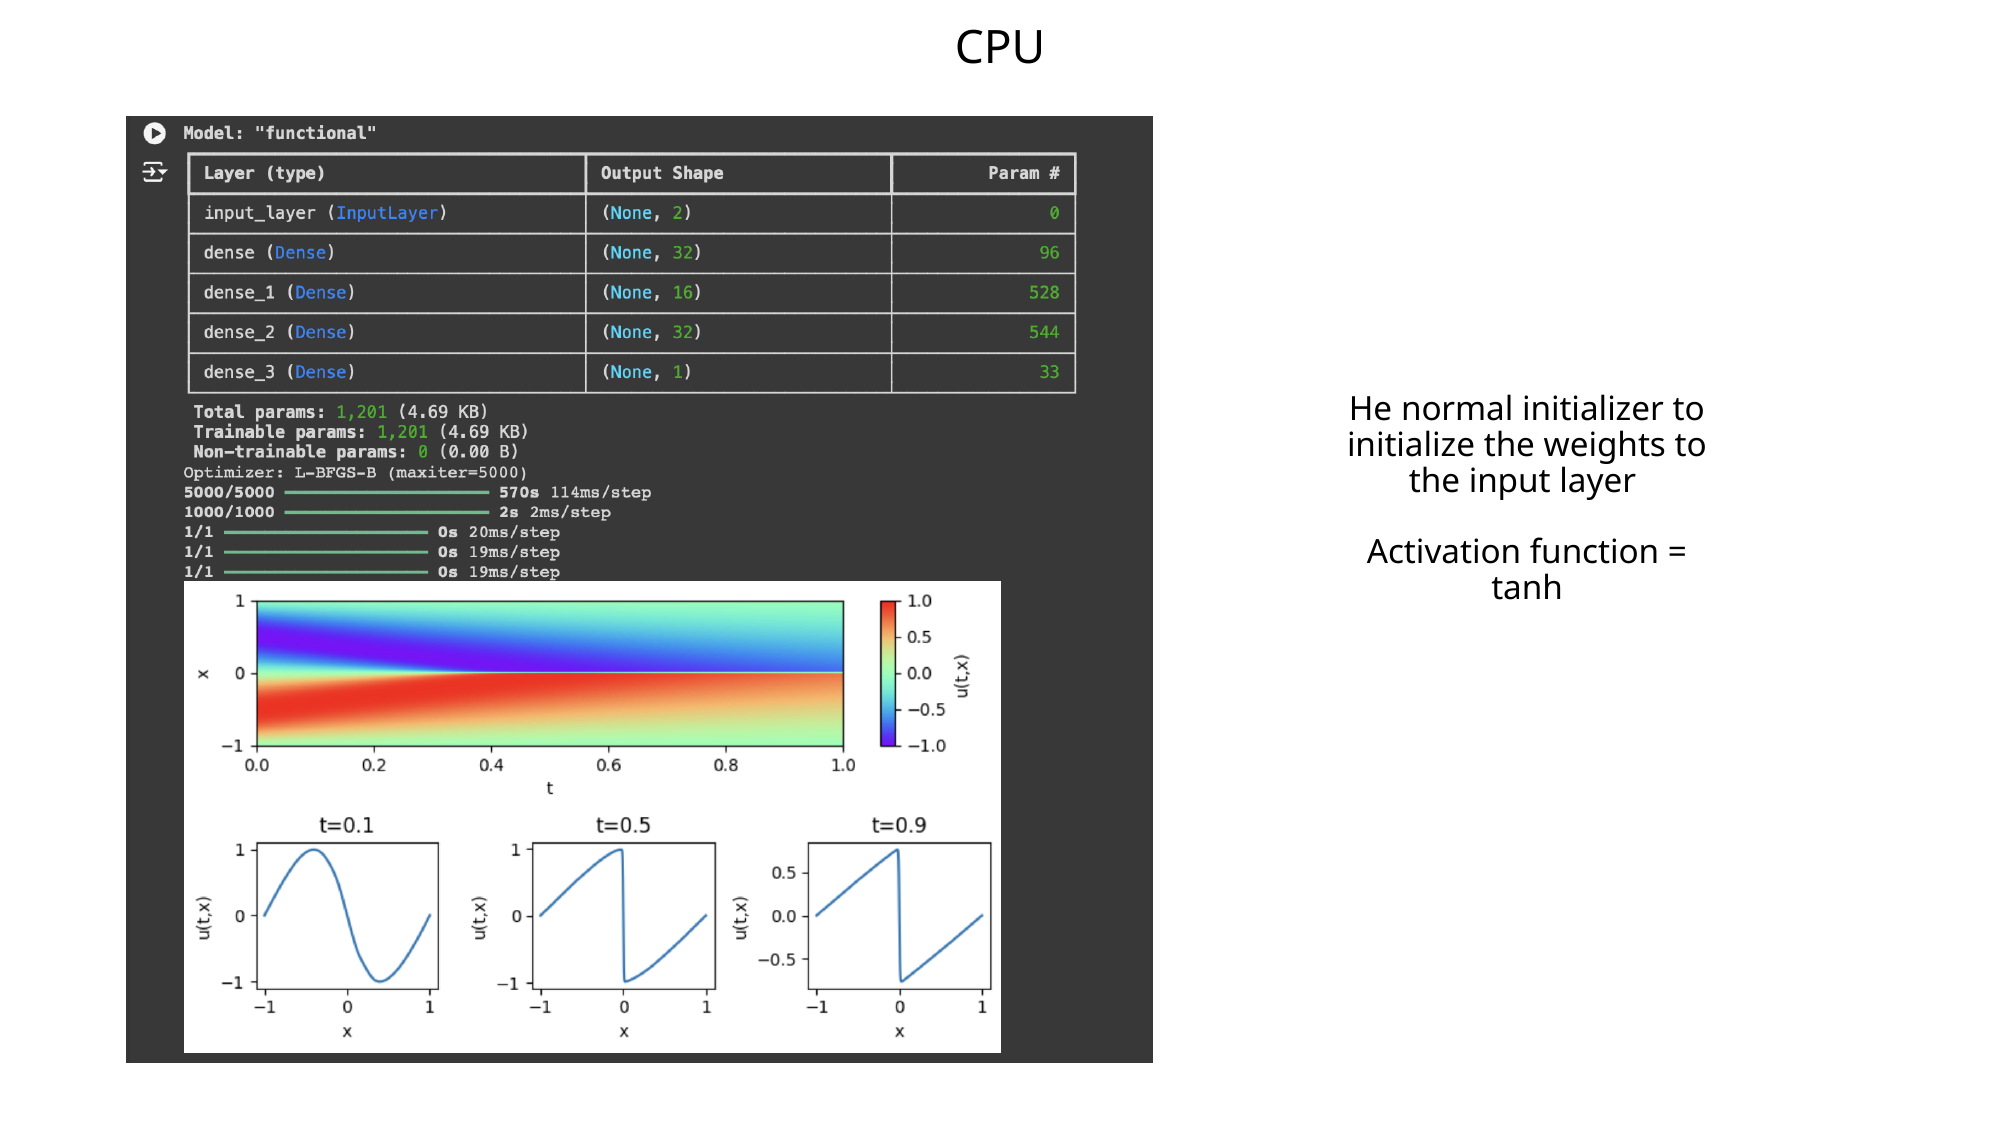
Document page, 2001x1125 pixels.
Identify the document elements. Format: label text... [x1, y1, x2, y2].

text_box He normal initializer to initialize the weights to the input layer Activation function = tanh [1331, 364, 1723, 615]
picture [125, 115, 1154, 1064]
title CPU [250, 15, 1750, 81]
